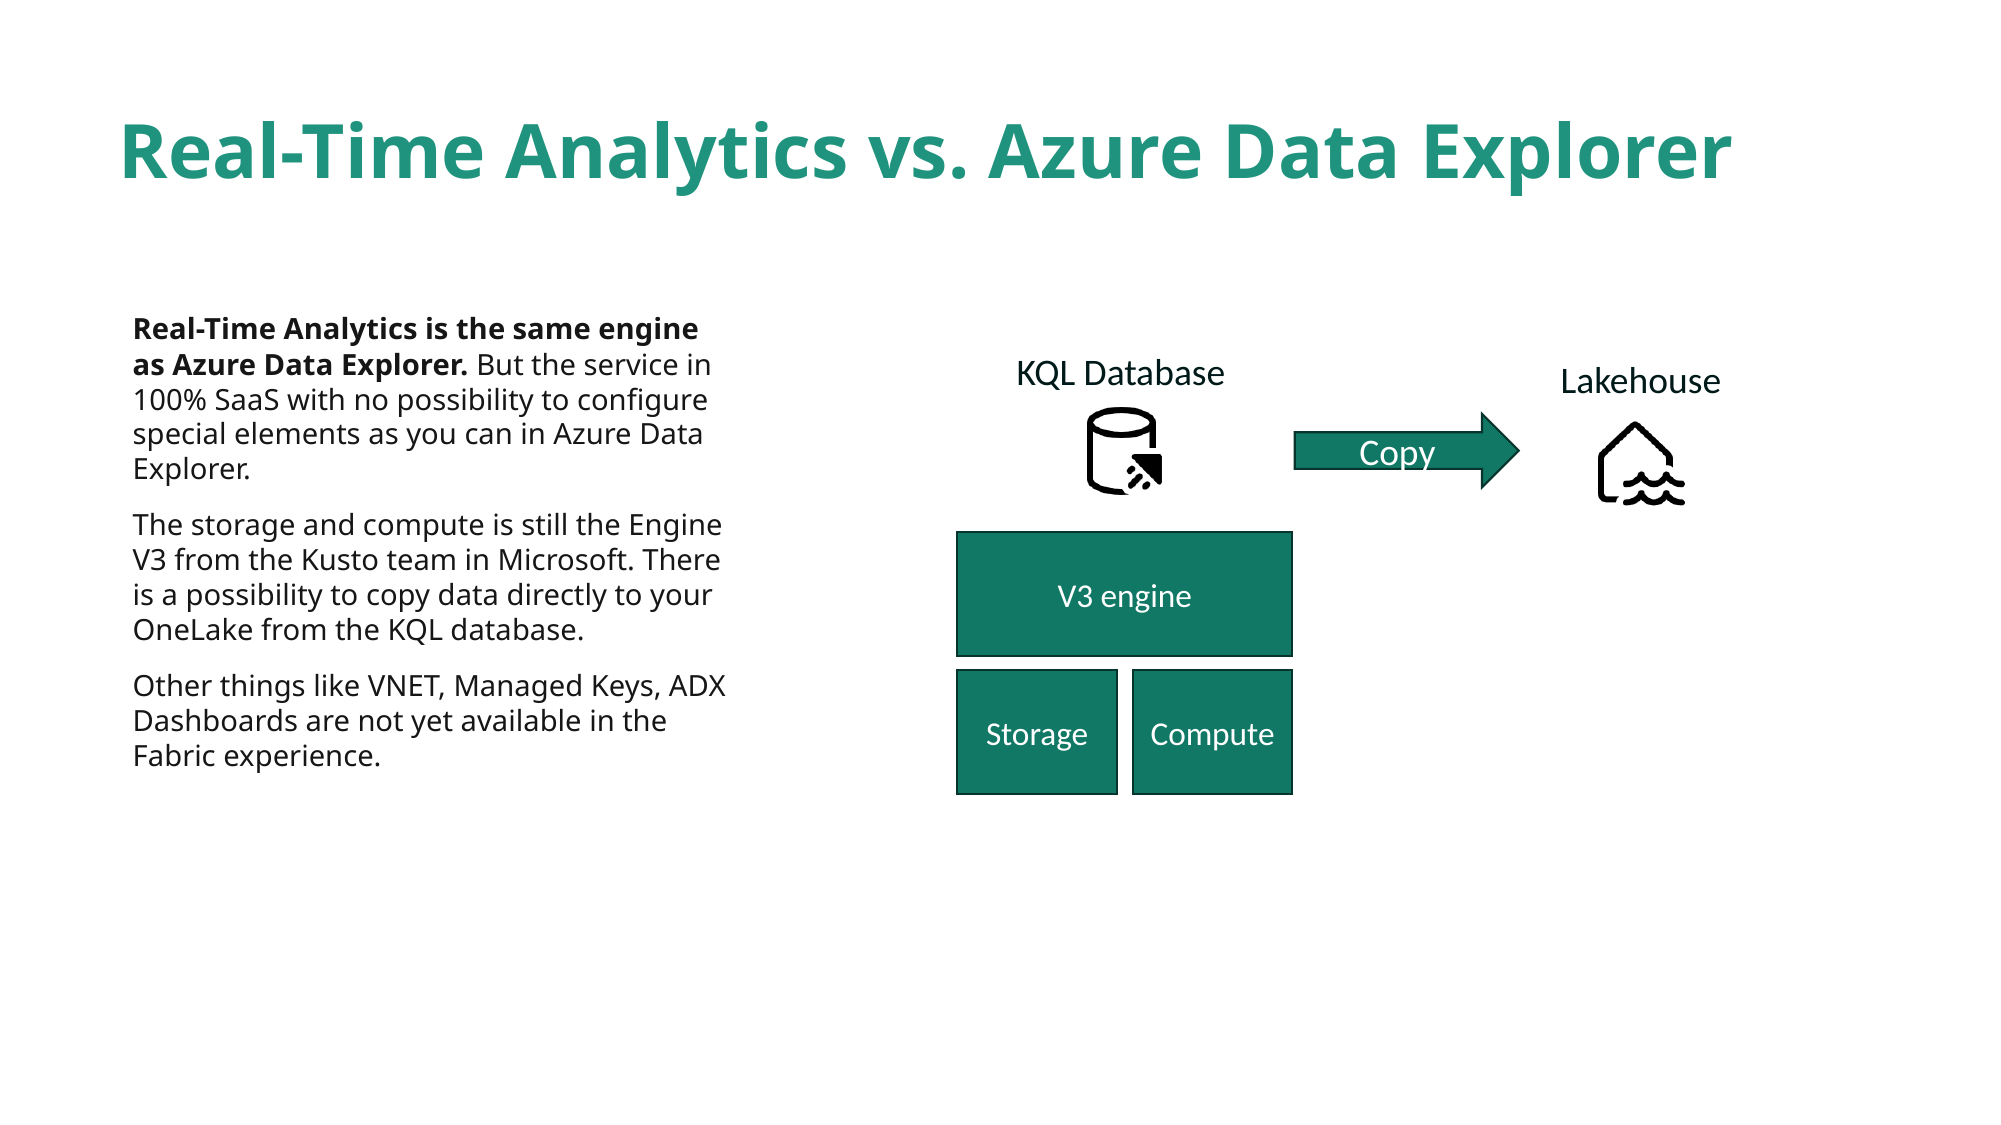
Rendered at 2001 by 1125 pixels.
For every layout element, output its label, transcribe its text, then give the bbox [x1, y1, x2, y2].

text_box Compute [1132, 669, 1293, 795]
text_box KQL Database [1001, 340, 1241, 401]
picture [1591, 409, 1691, 512]
text_box Lakehouse [1545, 348, 1737, 409]
text_box Copy [1293, 411, 1521, 490]
text_box Real-Time Analytics is the same engine as Azure Data Explorer. But the service in 100% SaaS with no possibility to configure special elements as you can in Azure Data Explorer. The storage and compute is still the Engine V3 from the Kusto team in Microsoft. There is a possibility to copy data directly to your OneLake from the KQL database. Other things like VNET, Managed Keys, ADX Dashboards are not yet available in the Fabric experience. [117, 303, 753, 921]
list Real-Time Analytics vs. Azure Data Explorer [104, 106, 1868, 198]
picture [1071, 400, 1171, 501]
text_box V3 engine [956, 531, 1293, 657]
text_box Storage [956, 669, 1118, 795]
